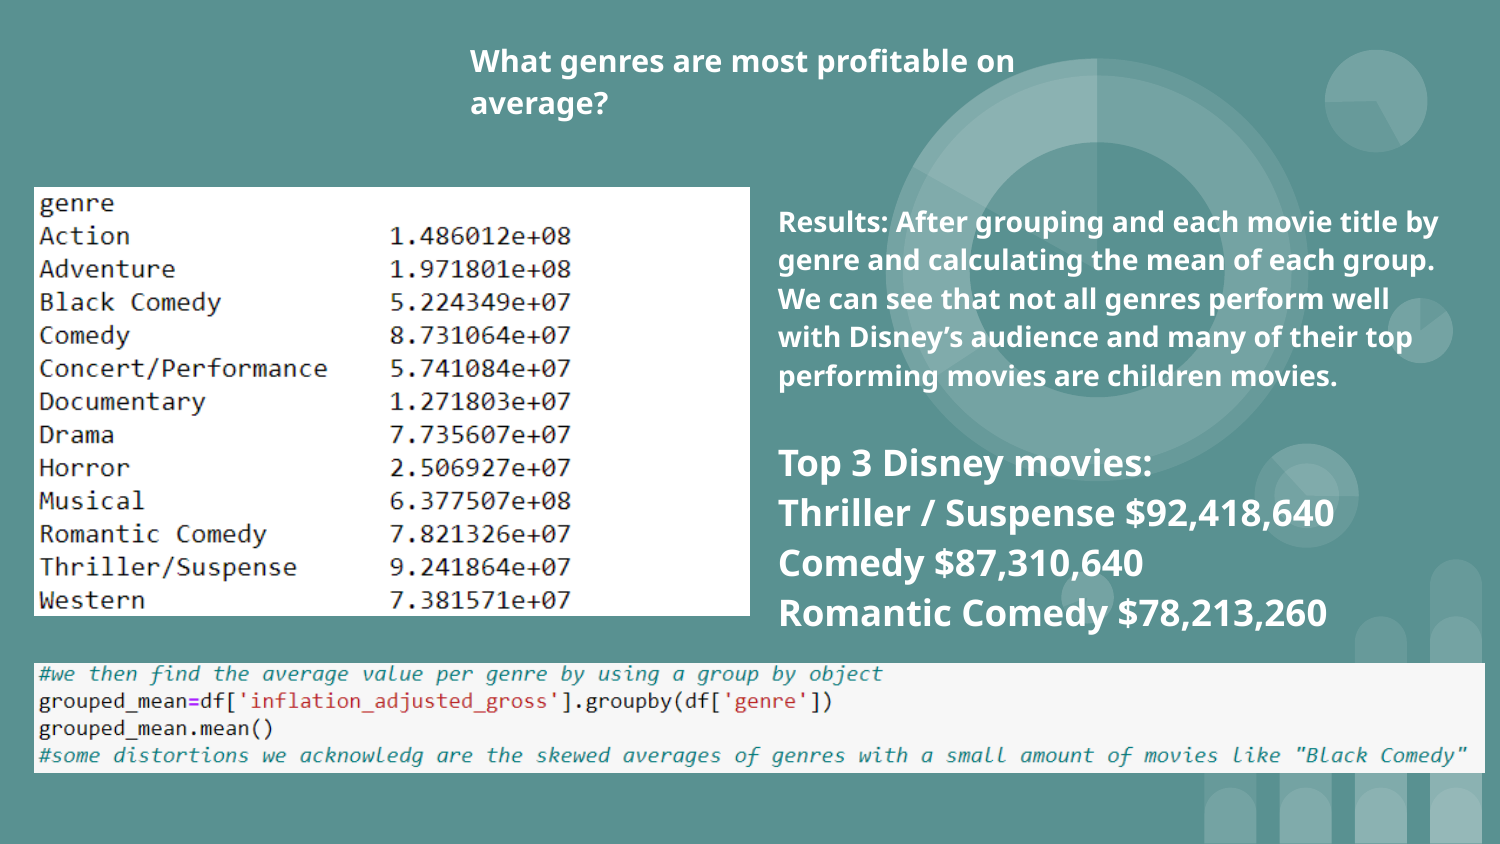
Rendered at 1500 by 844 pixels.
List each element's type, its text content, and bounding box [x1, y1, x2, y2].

picture [34, 663, 1485, 773]
subtitle What genres are most profitable on average? [400, 25, 1100, 140]
subtitle Results: After grouping and each movie title by genre and calculating the mean of each group. We can see that not all genres perform well with Disney’s audience and many of their top performing movies are children movies. [762, 187, 1461, 416]
picture [34, 186, 751, 616]
subtitle Top 3 Disney movies: Thriller / Suspense $92,418,640 Comedy $87,310,640 Romantic Comedy $78,213,260 [762, 422, 1479, 656]
